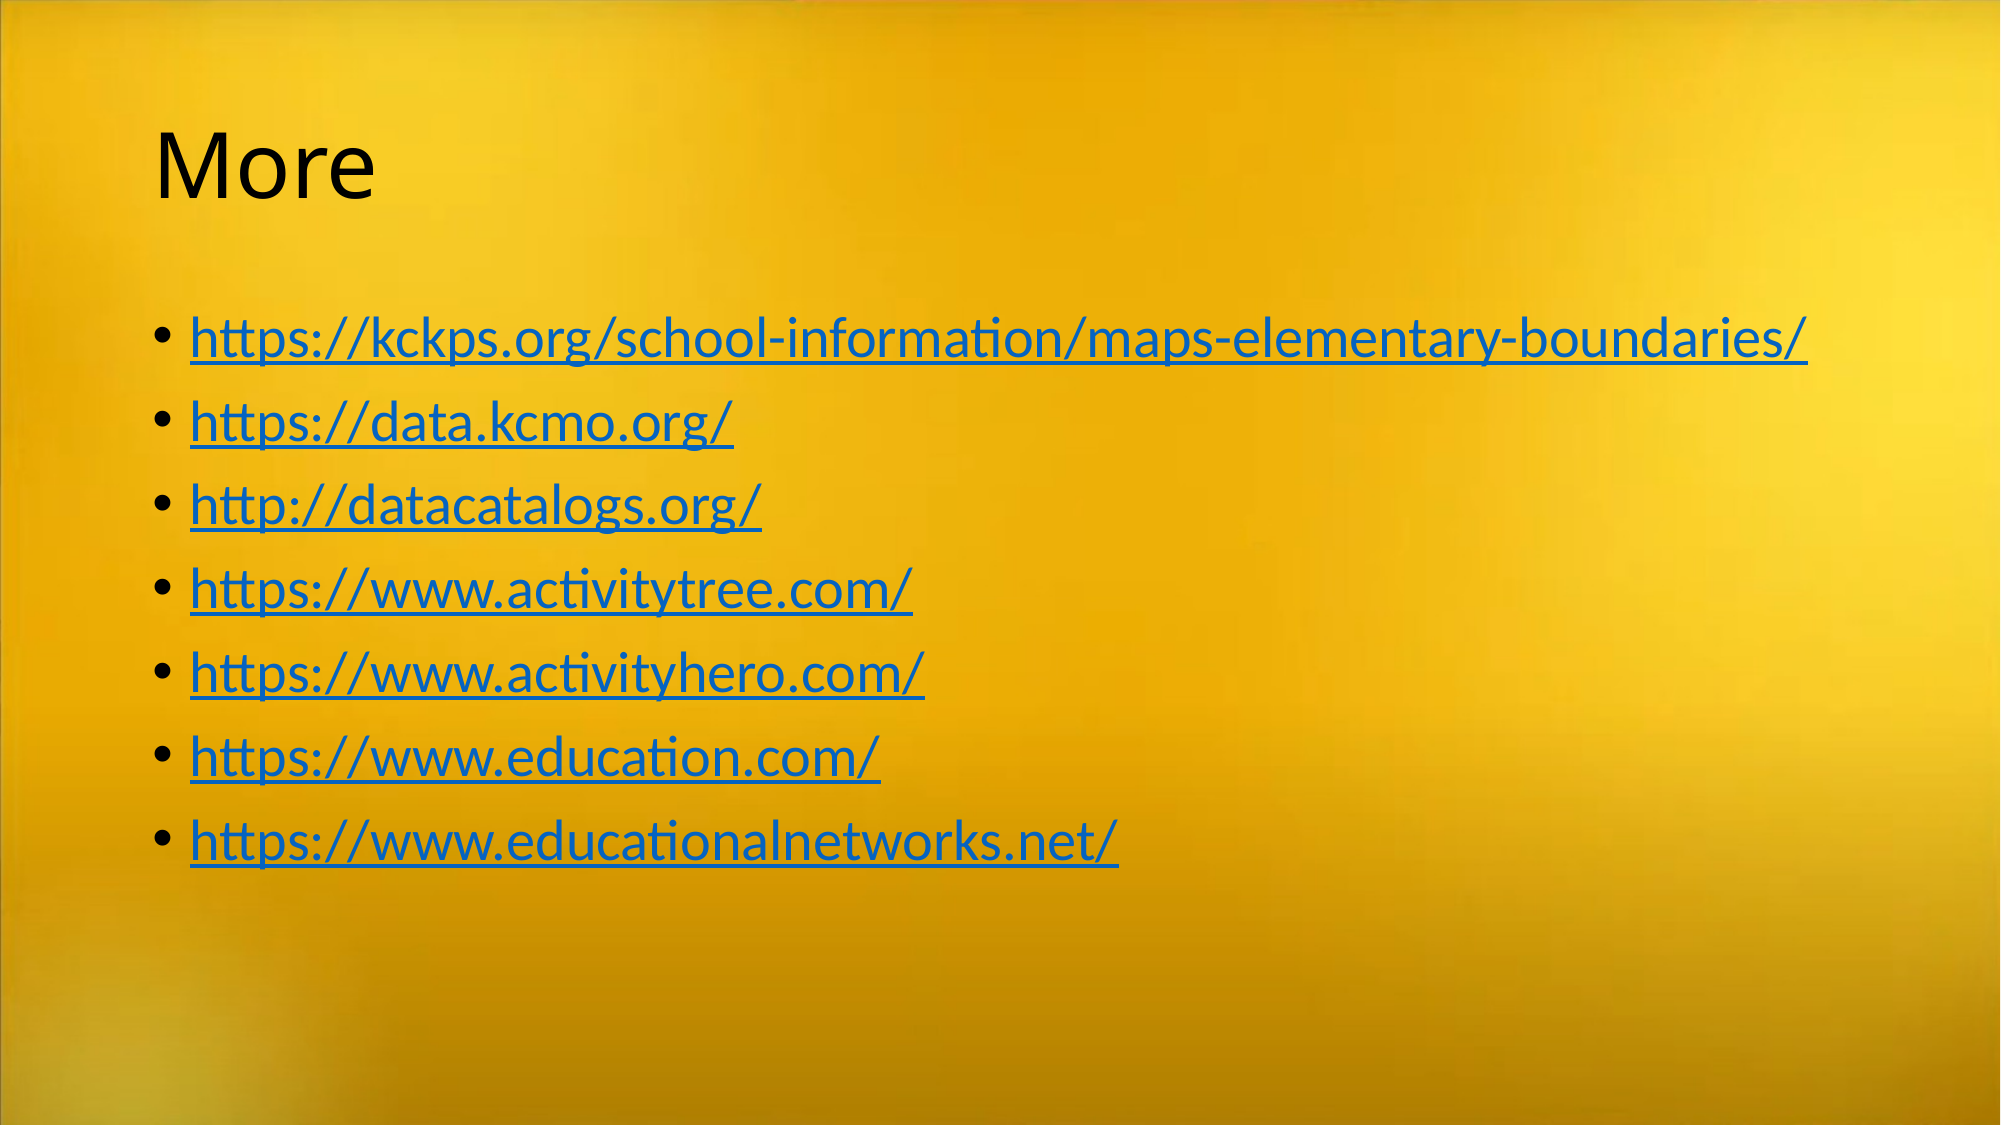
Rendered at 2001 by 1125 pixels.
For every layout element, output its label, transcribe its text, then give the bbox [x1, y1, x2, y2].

title More [137, 59, 1863, 278]
picture [0, 0, 2001, 1125]
list https://kckps.org/school-information/maps-elementary-boundaries/ https://data.kcmo.org/ http://datacatalogs.org/ https://www.activitytree.com/ https://www.activityhero.com/ https://www.education.com/ https://www.educationalnetworks.net/ [137, 299, 1863, 1014]
